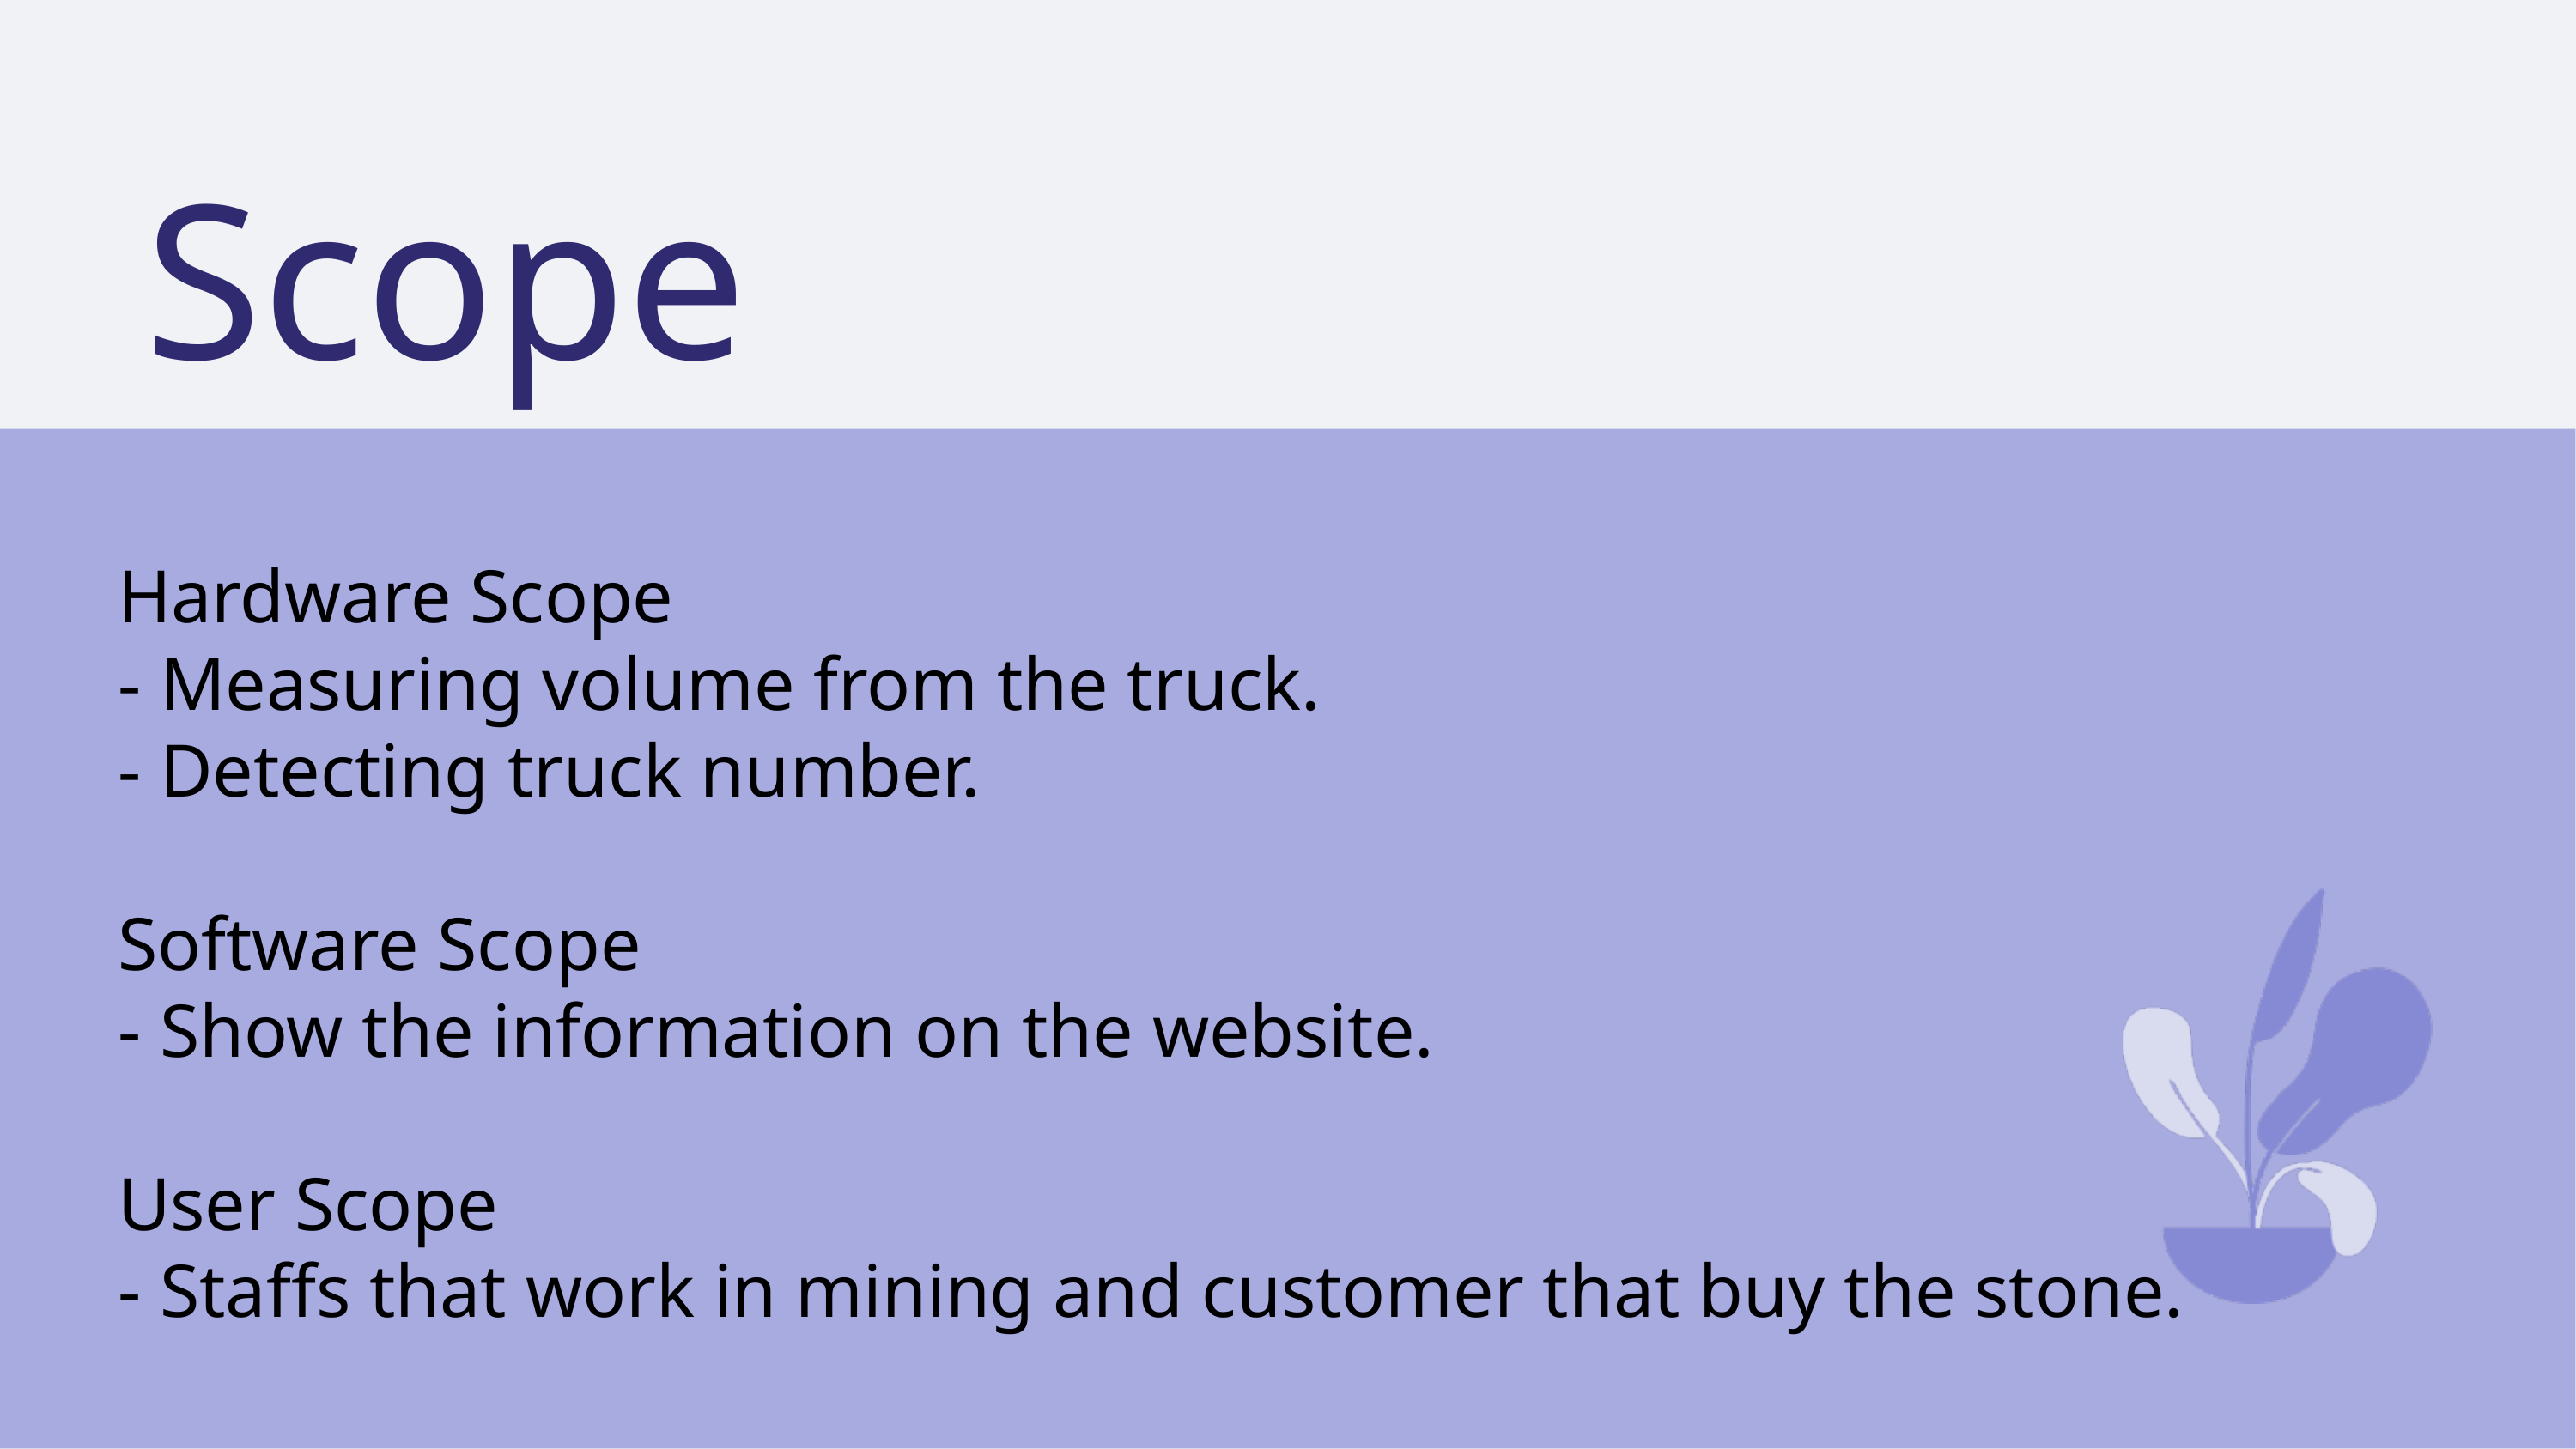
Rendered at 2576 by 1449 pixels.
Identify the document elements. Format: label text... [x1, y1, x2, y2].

text_box Scope [144, 144, 2177, 402]
text_box Hardware Scope - Measuring volume from the truck. - Detecting truck number. Software Scope - Show the information on the website. User Scope - Staffs that work in mining and customer that buy the stone. [118, 550, 2278, 1332]
text_box [0, 428, 2576, 1449]
picture [2123, 888, 2433, 1304]
